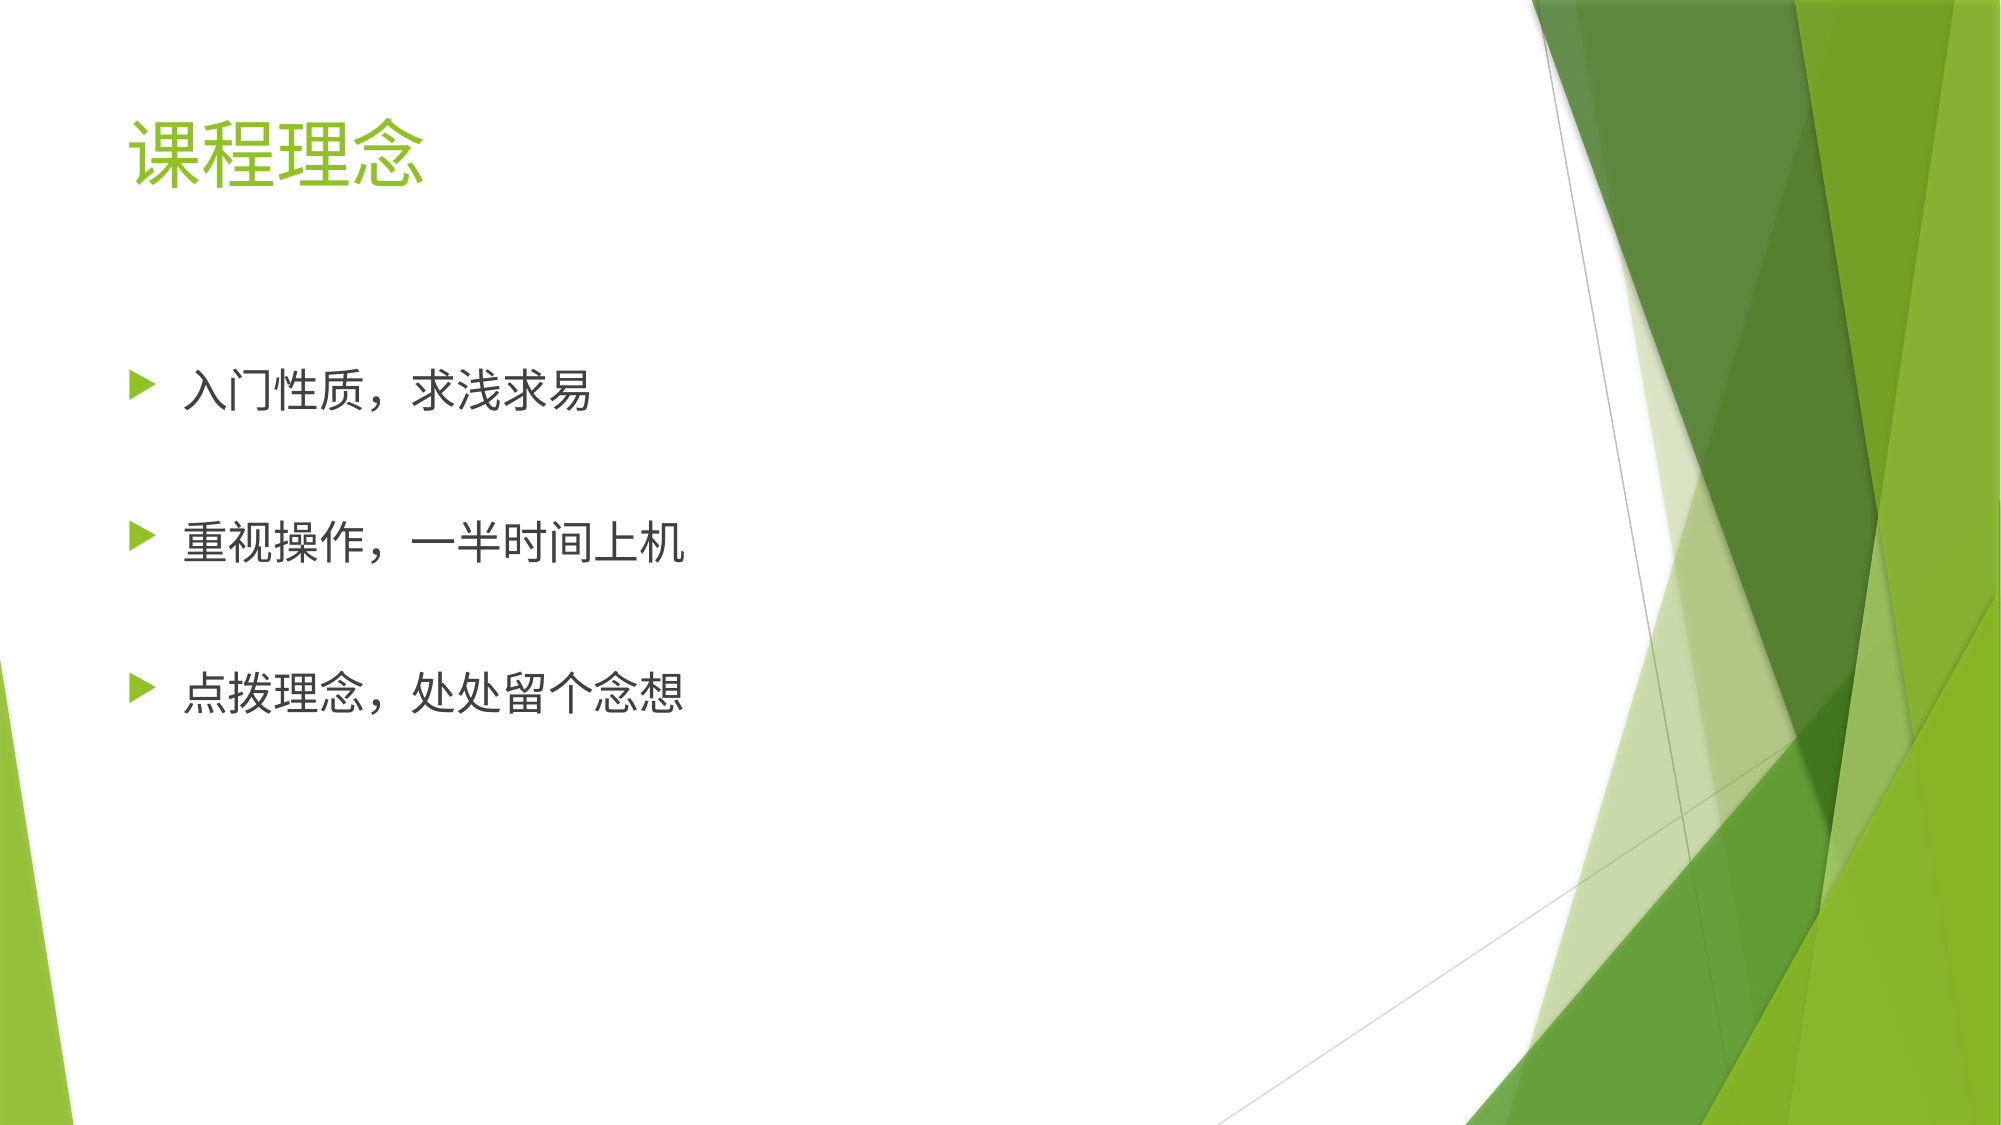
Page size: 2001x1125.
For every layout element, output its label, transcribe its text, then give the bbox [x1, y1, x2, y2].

title 课程理念 [111, 99, 1522, 317]
list 入门性质，求浅求易 重视操作，一半时间上机 点拨理念，处处留个念想 [111, 354, 1522, 992]
